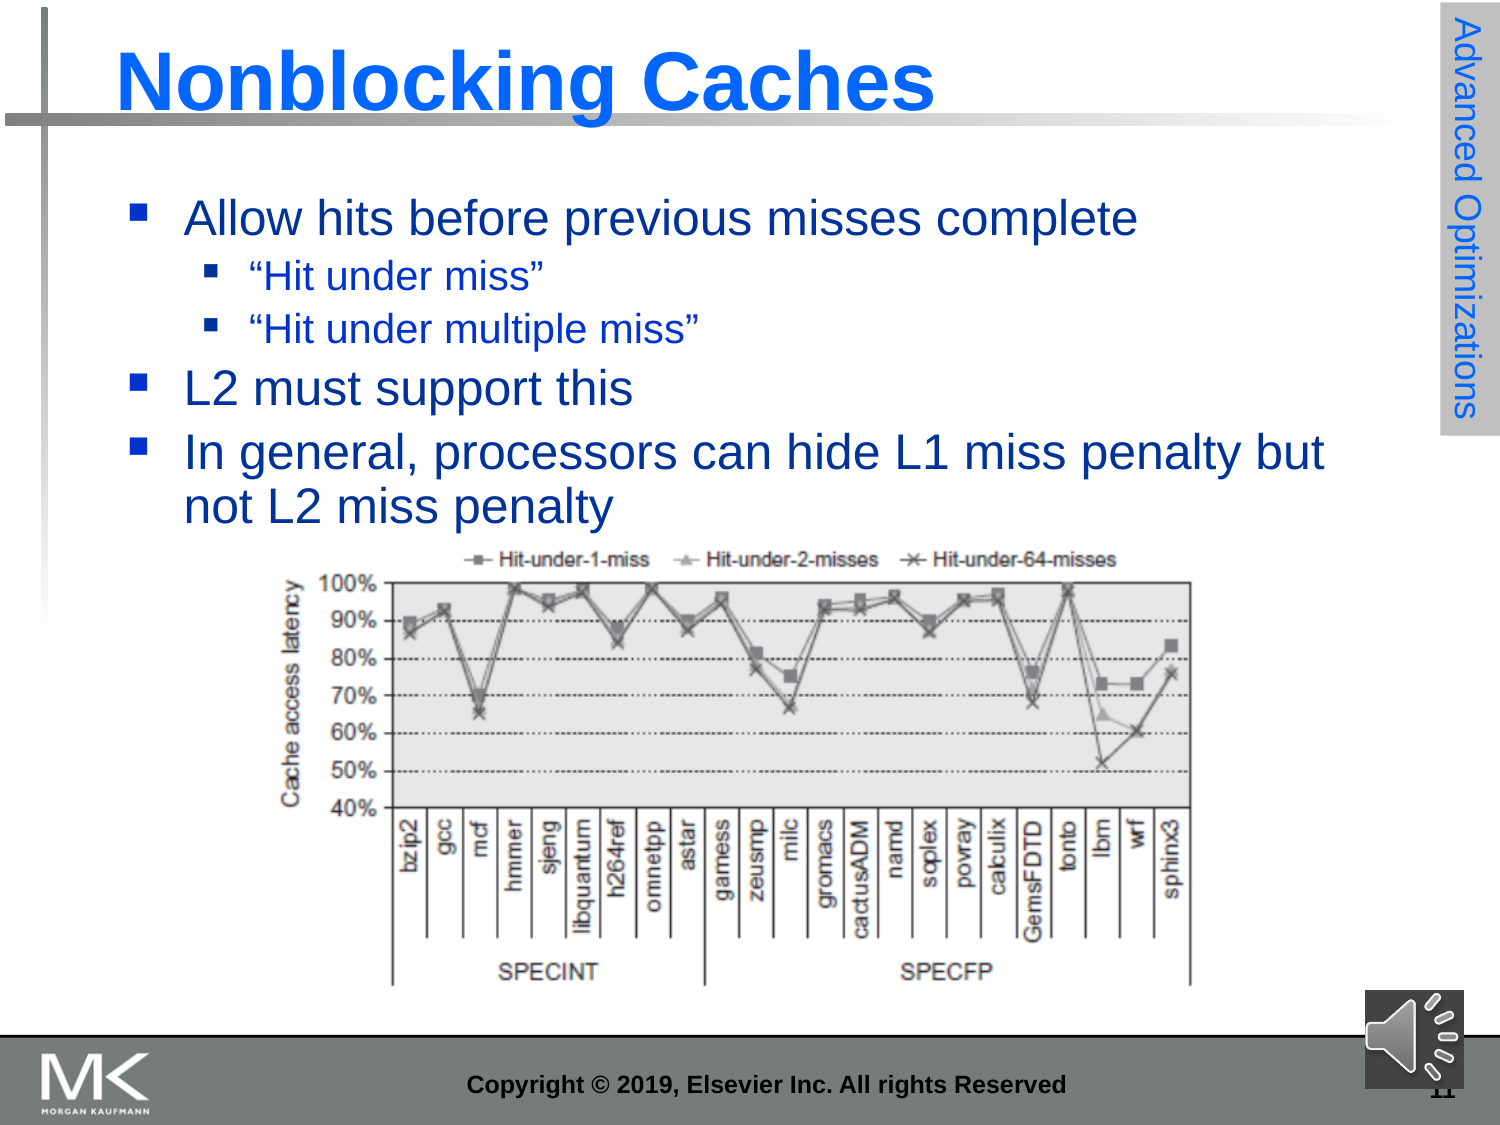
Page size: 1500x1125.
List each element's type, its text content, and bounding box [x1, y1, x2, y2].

footer Copyright © 2019, Elsevier Inc. All rights Reserved [170, 1046, 1365, 1106]
picture [268, 538, 1208, 1004]
title Nonblocking Caches [100, 18, 1440, 135]
text_box Advanced Optimizations [1440, 2, 1500, 436]
list Allow hits before previous misses complete “Hit under miss” “Hit under multiple miss” L2 must support this In general, processors can hide L1 miss penalty but not L2 miss penalty [111, 184, 1365, 551]
picture [29, 1046, 160, 1123]
picture [1364, 989, 1465, 1090]
